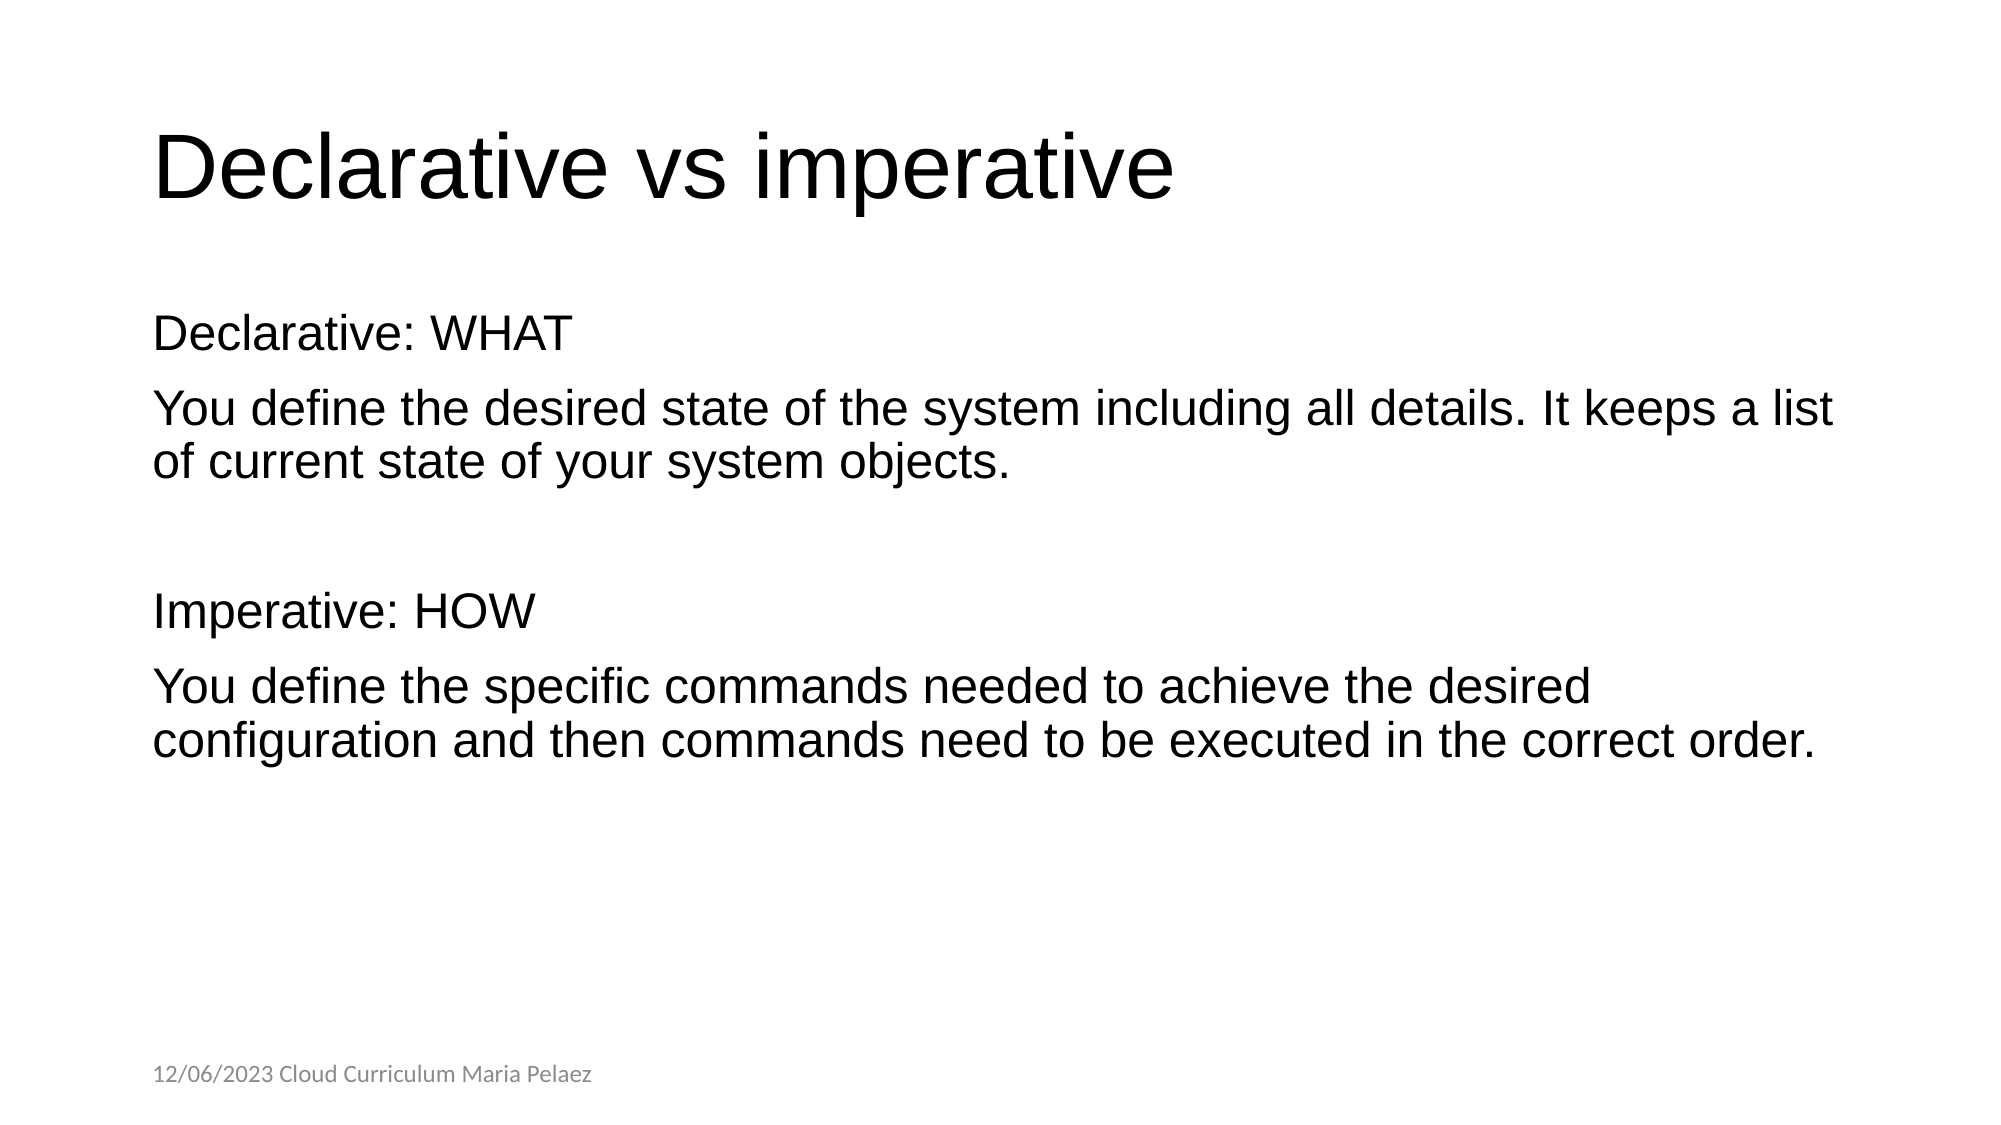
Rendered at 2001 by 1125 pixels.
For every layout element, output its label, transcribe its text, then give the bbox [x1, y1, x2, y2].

list Declarative: WHAT You define the desired state of the system including all details. It keeps a list of current state of your system objects. Imperative: HOW You define the specific commands needed to achieve the desired configuration and then commands need to be executed in the correct order. [137, 299, 1863, 1014]
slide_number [137, 1042, 700, 1103]
title Declarative vs imperative [137, 59, 1863, 278]
